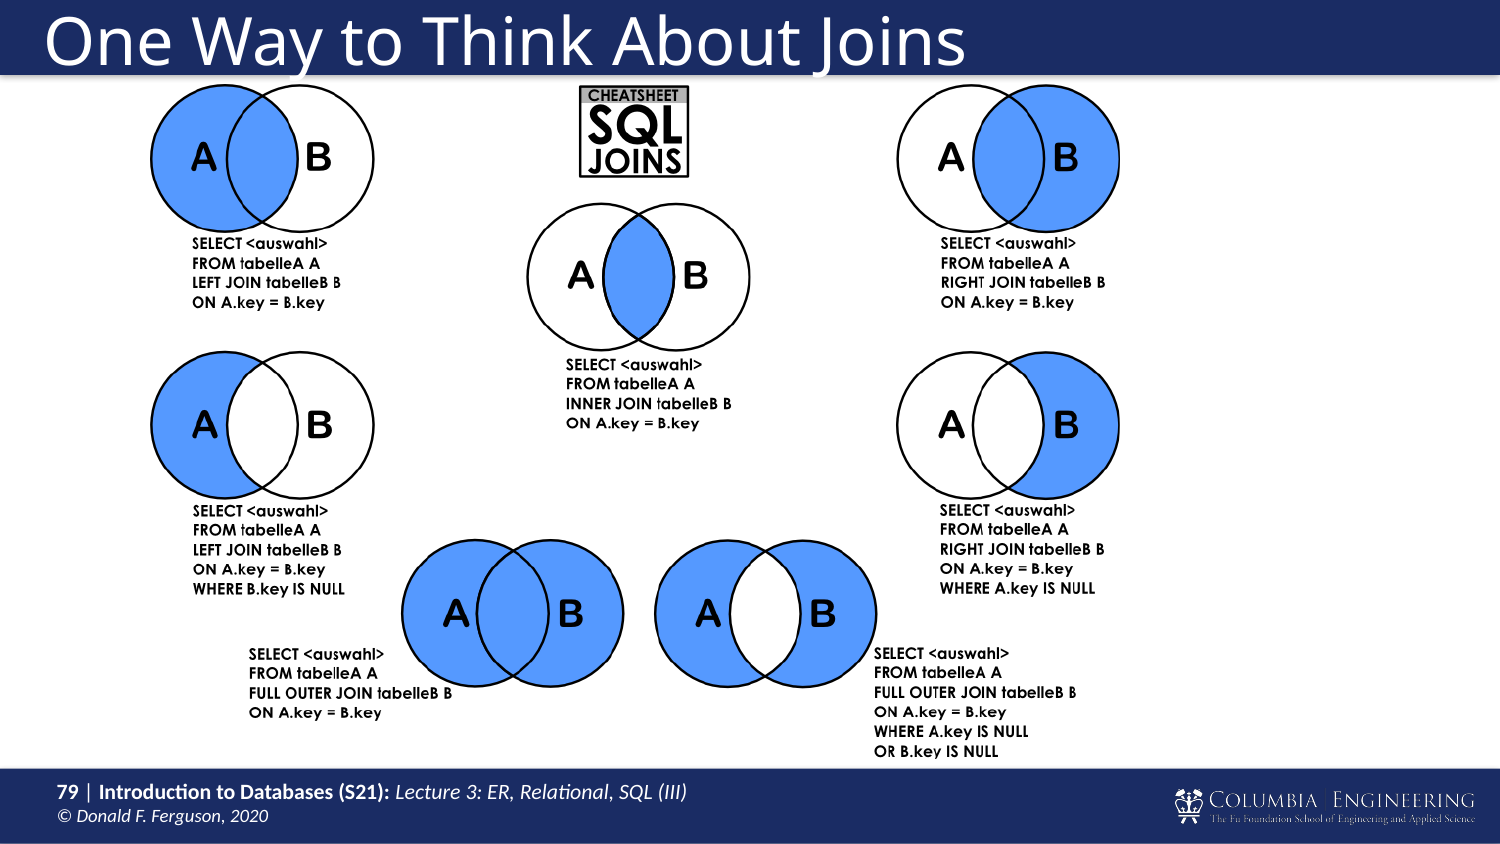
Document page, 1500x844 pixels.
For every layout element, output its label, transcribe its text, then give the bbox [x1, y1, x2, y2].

title One Way to Think About Joins [28, 0, 1450, 73]
picture [149, 84, 1120, 760]
